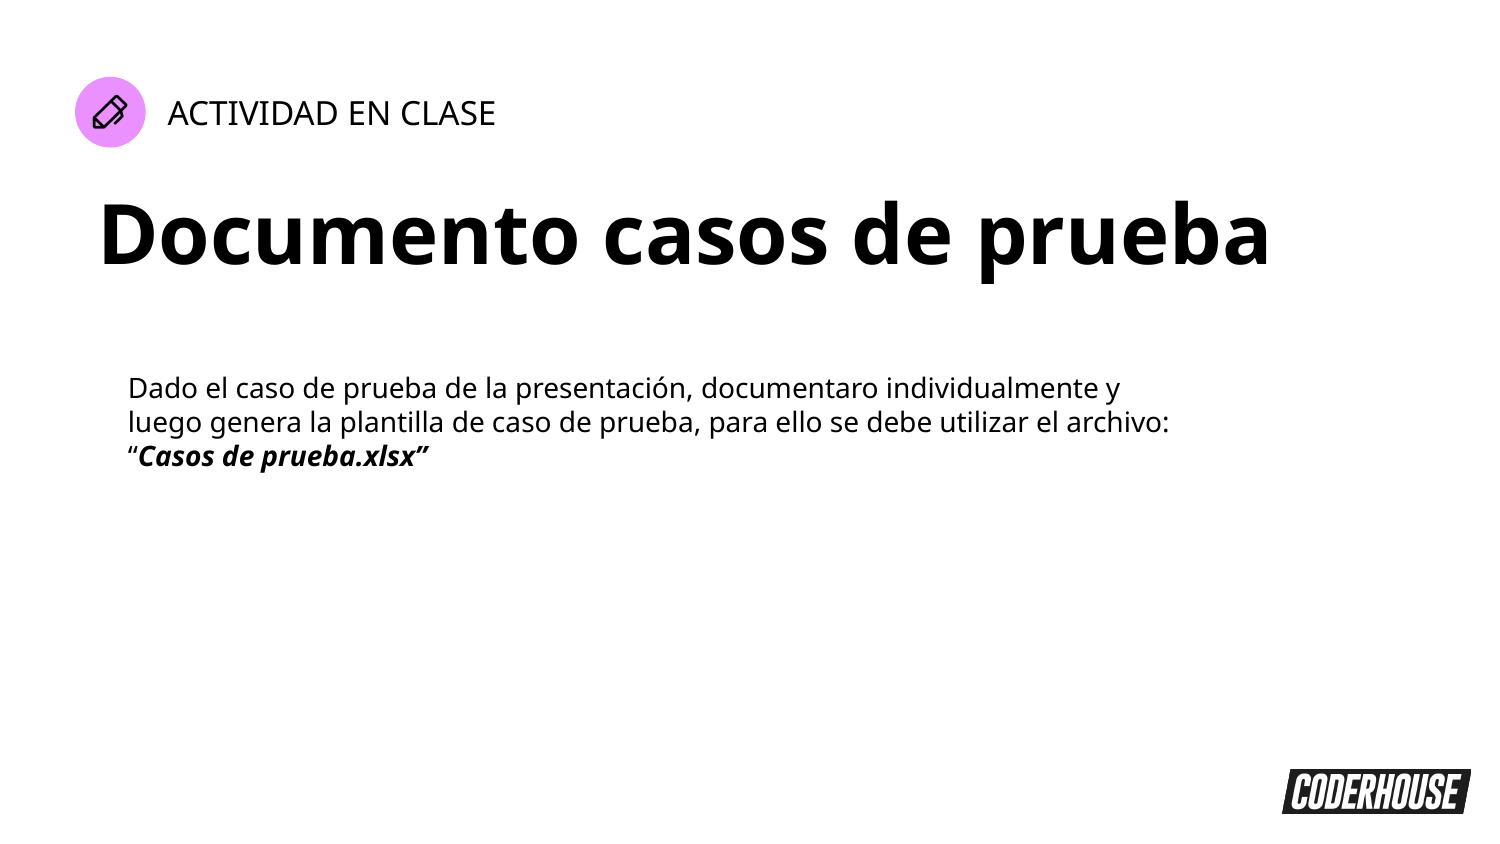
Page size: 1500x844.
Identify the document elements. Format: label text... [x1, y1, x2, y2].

picture [1281, 769, 1471, 814]
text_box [74, 76, 146, 148]
text_box Documento casos de prueba [82, 177, 1306, 298]
text_box Dado el caso de prueba de la presentación, documentaro individualmente y luego genera la plantilla de caso de prueba, para ello se debe utilizar el archivo: “Casos de prueba.xlsx” [112, 355, 1188, 487]
text_box ACTIVIDAD EN CLASE [152, 76, 557, 147]
